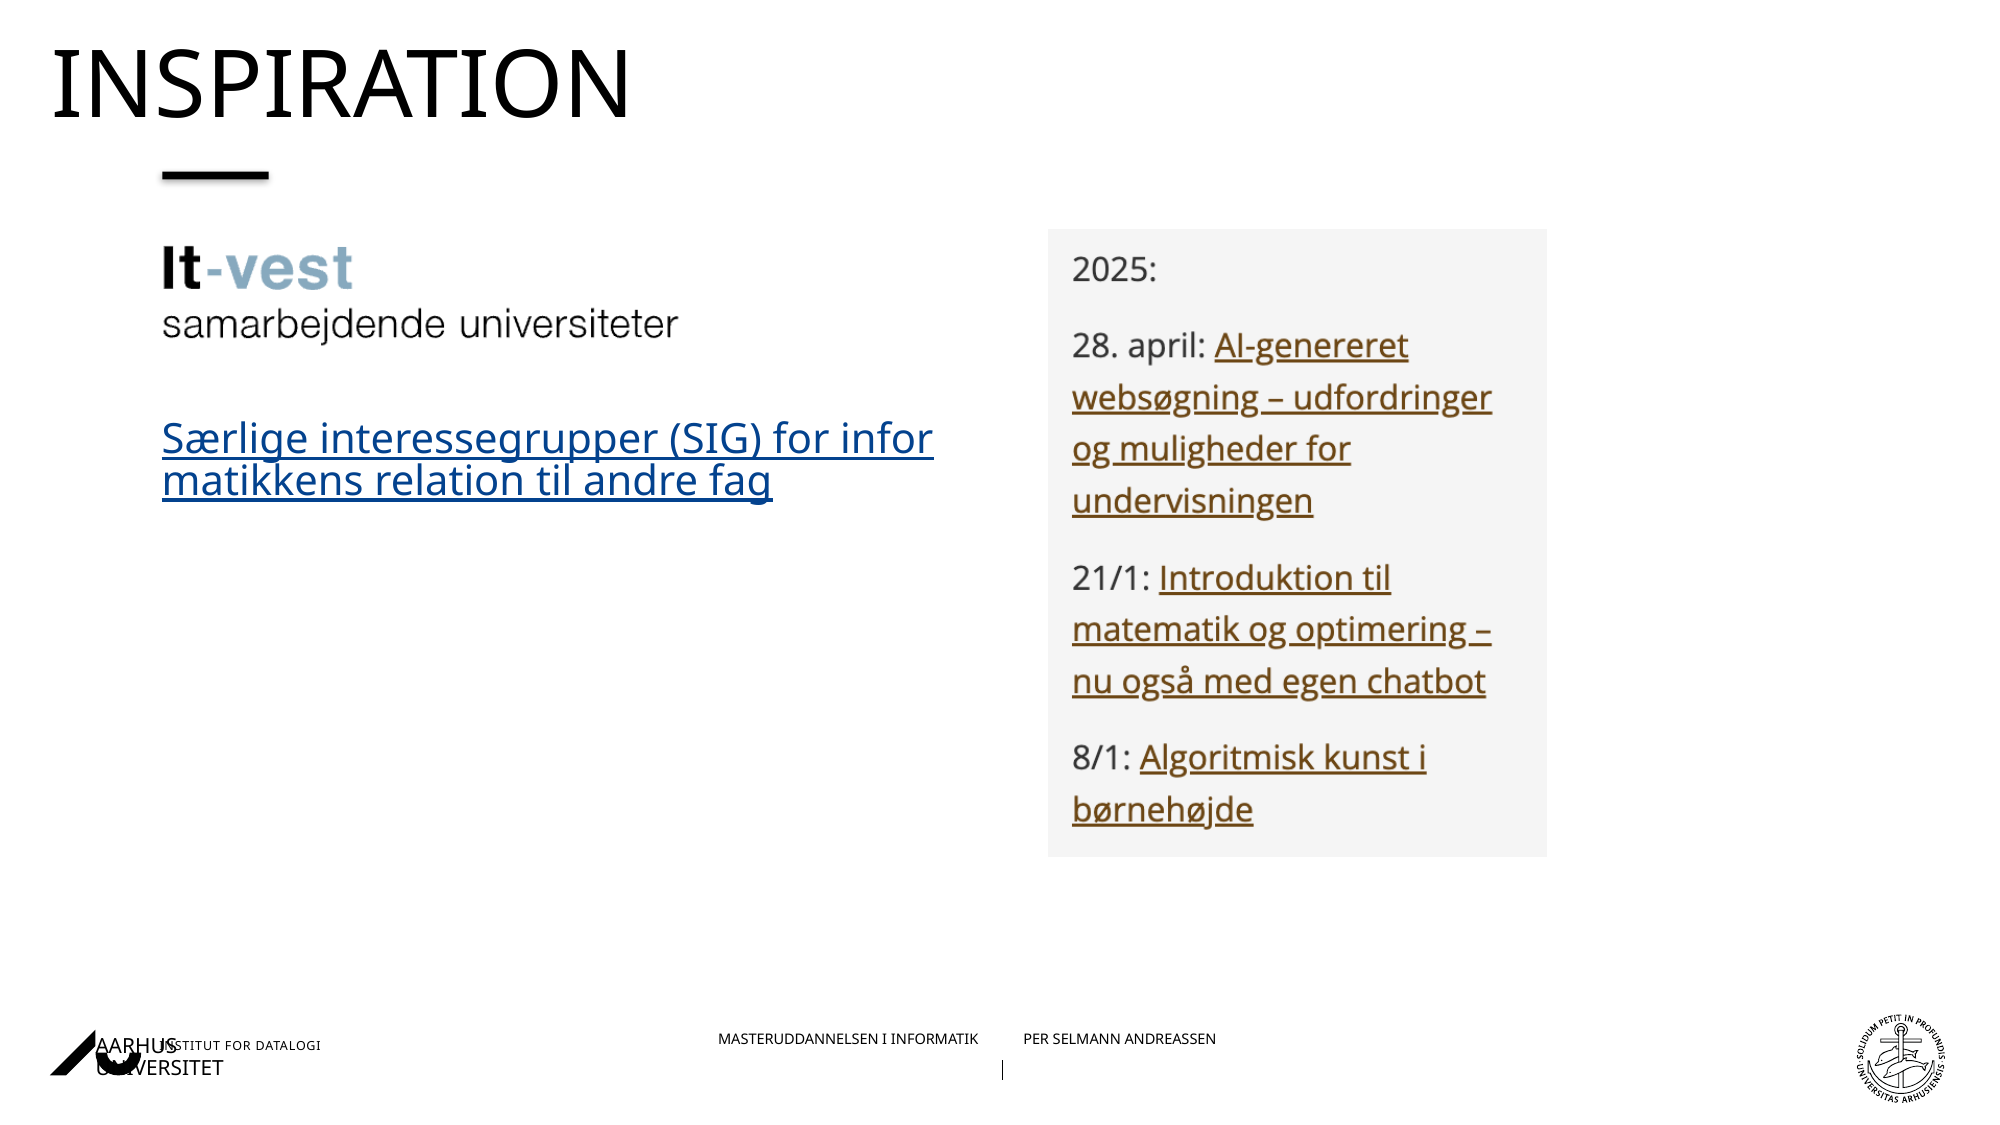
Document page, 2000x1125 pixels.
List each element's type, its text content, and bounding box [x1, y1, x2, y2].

title inspiration [51, 37, 1948, 162]
picture [148, 224, 687, 357]
list Særlige interessegrupper (SIG) for informatikkens relation til andre fag [161, 224, 948, 597]
picture [1047, 229, 1547, 857]
